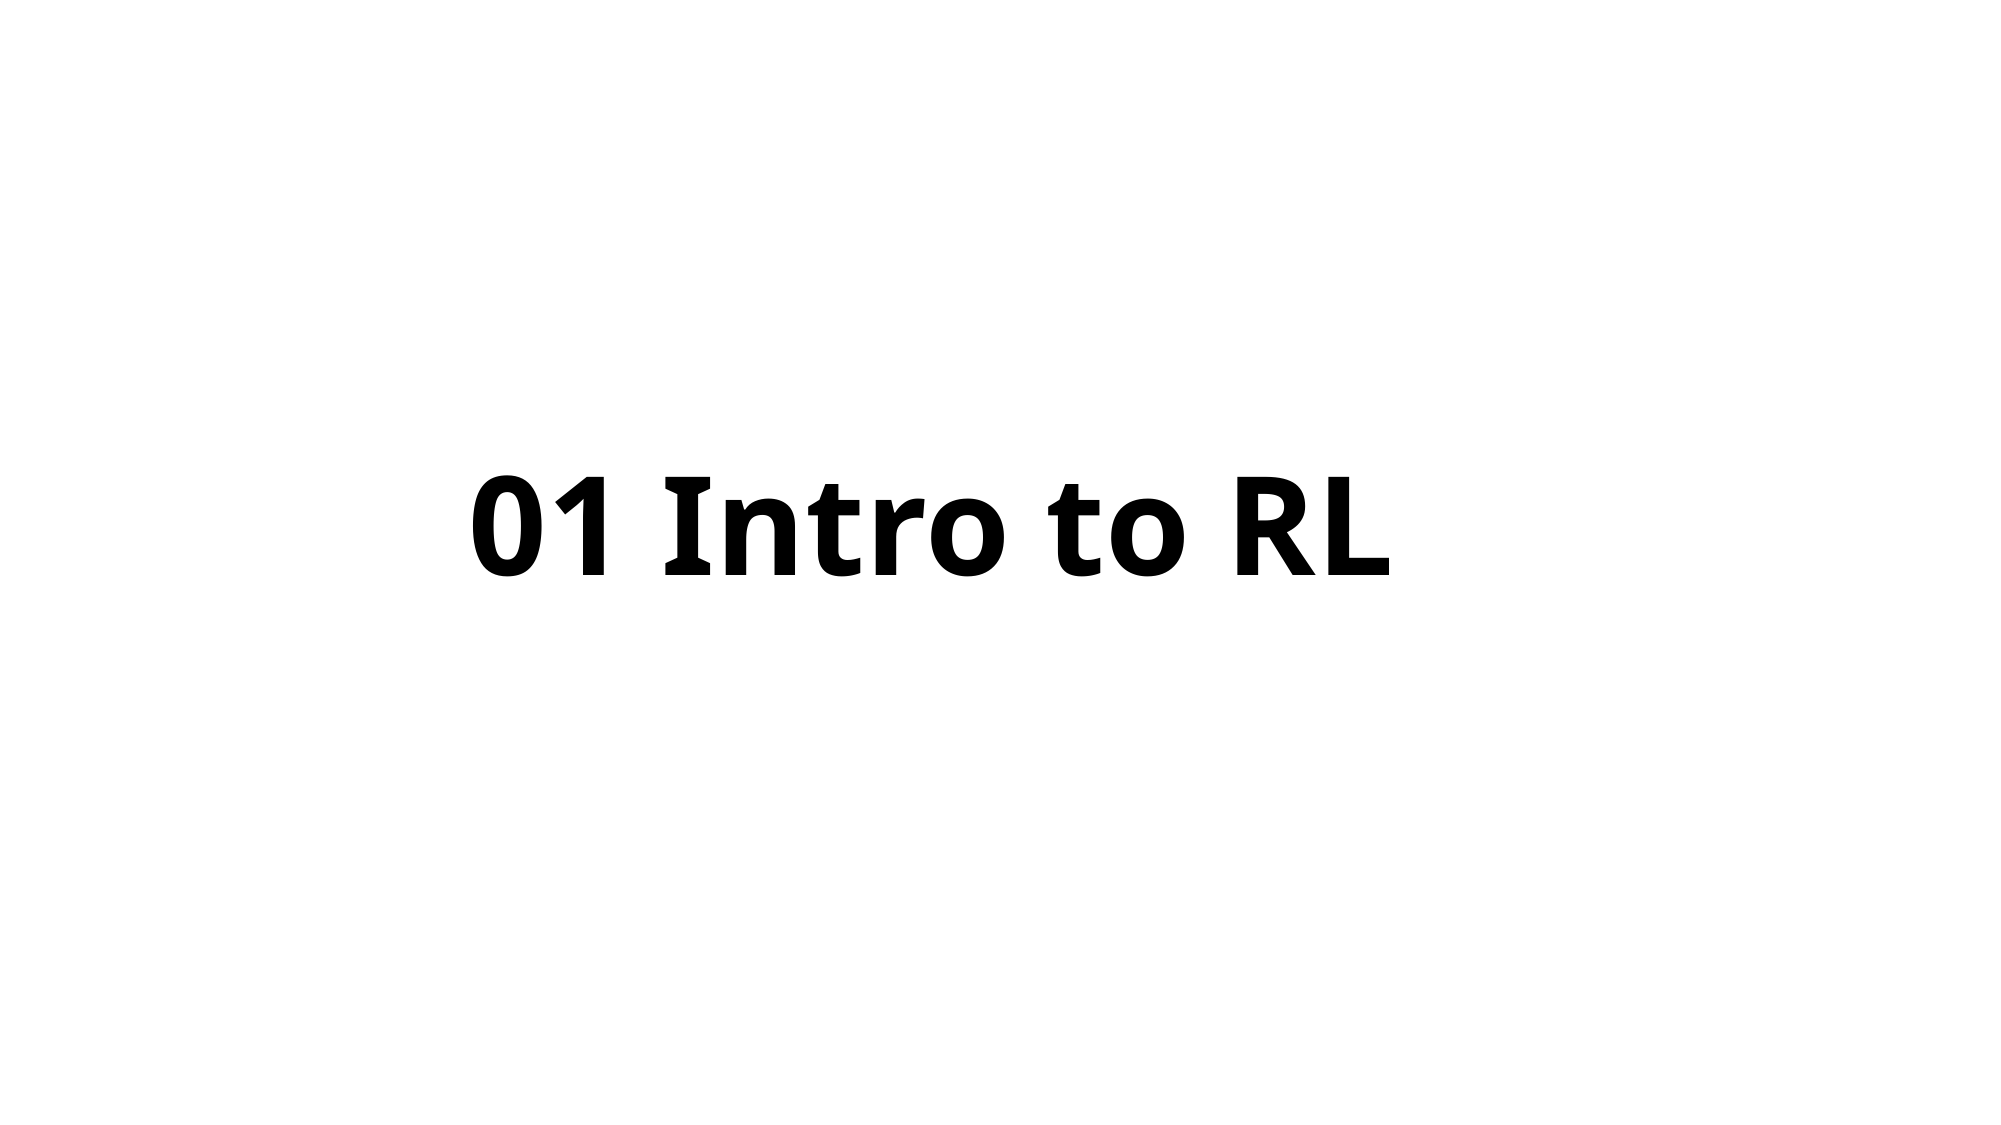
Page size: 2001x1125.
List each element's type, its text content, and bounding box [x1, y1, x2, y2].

title 01 Intro to RL [181, 221, 1682, 613]
